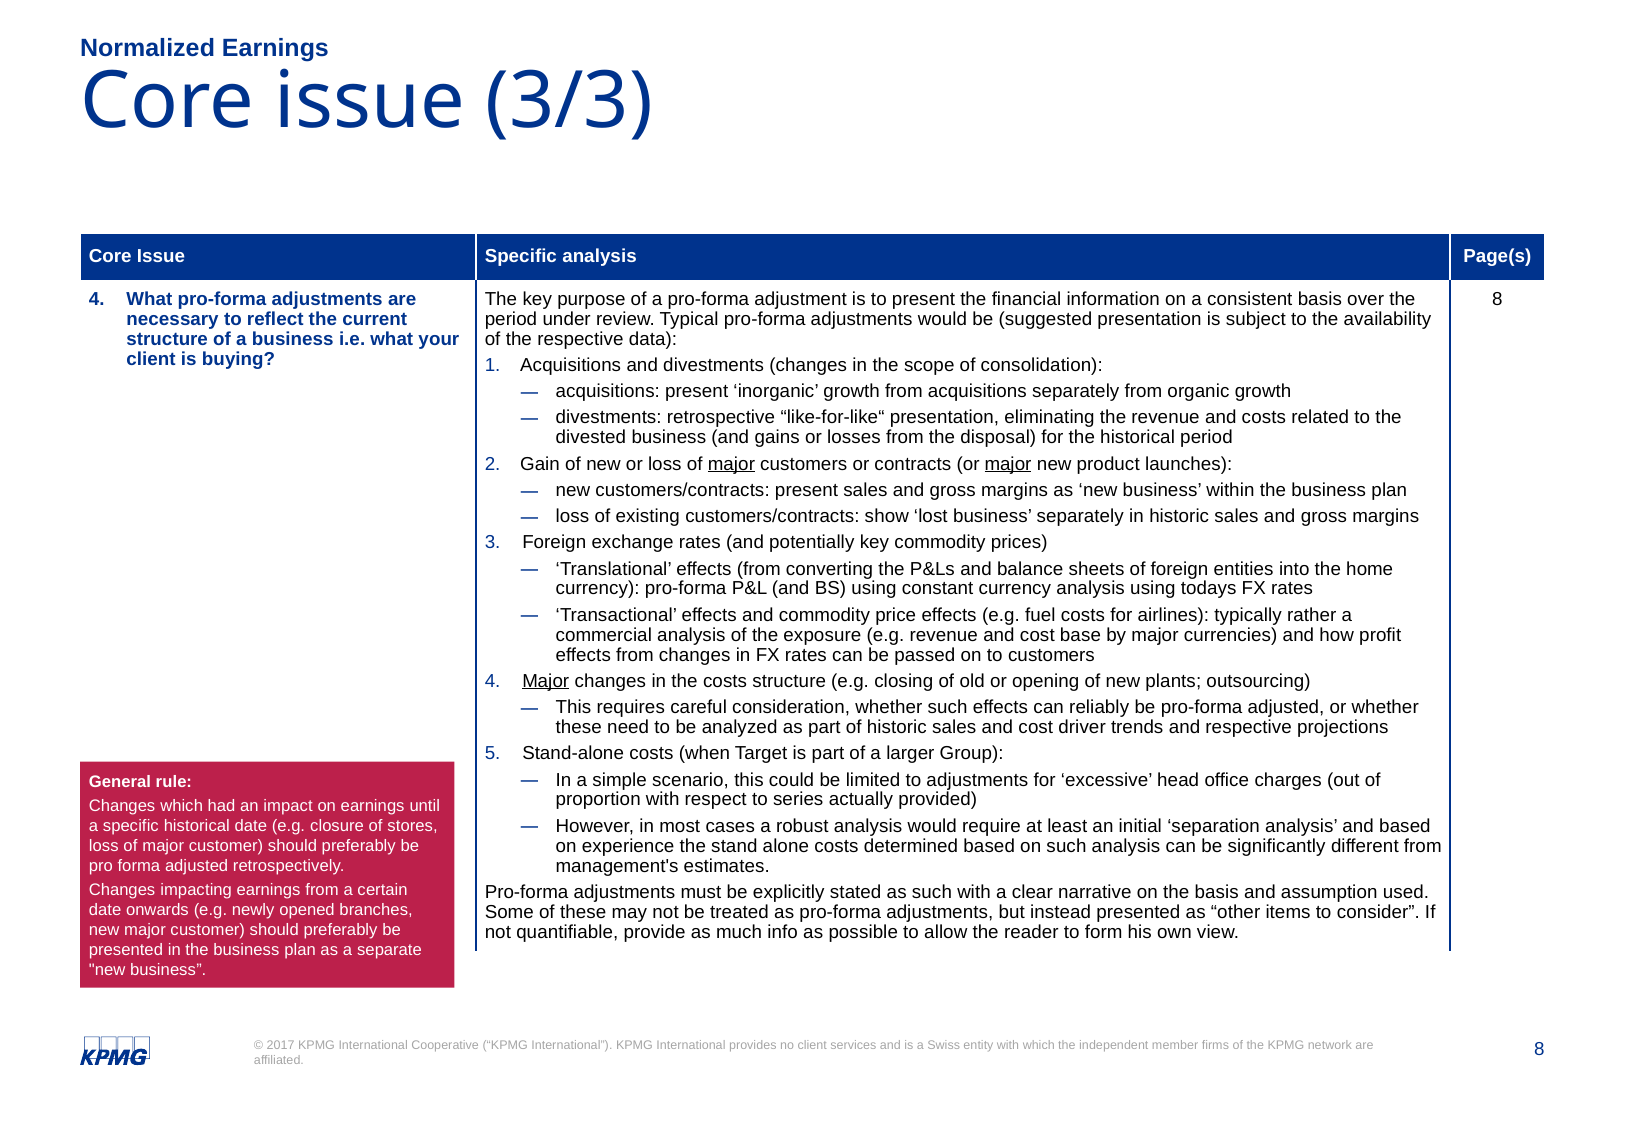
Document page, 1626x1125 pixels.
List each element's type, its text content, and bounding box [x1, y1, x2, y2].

list Normalized Earnings [80, 33, 1490, 62]
table_cell The key purpose of a pro-forma adjustment is to present the financial information on a consistent basis over the period under review. Typical pro-forma adjustments would be (suggested presentation is subject to the availability of the respective data): Acquisitions and divestments (changes in the scope of consolidation): acquisitions: present ‘inorganic’ growth from acquisitions separately from organic growth divestments: retrospective “like-for-like“ presentation, eliminating the revenue and costs related to the divested business (and gains or losses from the disposal) for the historical period Gain of new or loss of major customers or contracts (or major new product launches): new customers/contracts: present sales and gross margins as ‘new business’ within the business plan loss of existing customers/contracts: show ‘lost business’ separately in historic sales and gross margins Foreign exchange rates (and potentially key commodity prices) ‘Translational’ effects (from converting the P&Ls and balance sheets of foreign entities into the home currency): pro-forma P&L (and BS) using constant currency analysis using todays FX rates ‘Transactional’ effects and commodity price effects (e.g. fuel costs for airlines): typically rather a commercial analysis of the exposure (e.g. revenue and cost base by major currencies) and how profit effects from changes in FX rates can be passed on to customers Major changes in the costs structure (e.g. closing of old or opening of new plants; outsourcing) This requires careful consideration, whether such effects can reliably be pro-forma adjusted, or whether these need to be analyzed as part of historic sales and cost driver trends and respective projections Stand-alone costs (when Target is part of a larger Group): In a simple scenario, this could be limited to adjustments for ‘excessive’ head office charges (out of proportion with respect to series actually provided) However, in most cases a robust analysis would require at least an initial ‘separation analysis’ and based on experience the stand alone costs determined based on such analysis can be significantly different from management's estimates. Pro-forma adjustments must be explicitly stated as such with a clear narrative on the basis and assumption used. Some of these may not be treated as pro-forma adjustments, but instead presented as “other items to consider”. If not quantifiable, provide as much info as possible to allow the reader to form his own view. [477, 281, 1449, 951]
table_cell What pro-forma adjustments are necessary to reflect the current structure of a business i.e. what your client is buying? [81, 281, 475, 951]
table_cell 8 [1451, 281, 1544, 951]
table_header Specific analysis [477, 234, 1449, 280]
table_header Core Issue [81, 234, 475, 280]
text_box General rule: Changes which had an impact on earnings until a specific historical date (e.g. closure of stores, loss of major customer) should preferably be pro forma adjusted retrospectively. Changes impacting earnings from a certain date onwards (e.g. newly opened branches, new major customer) should preferably be presented in the business plan as a separate "new business”. [80, 761, 455, 988]
table_header Page(s) [1451, 234, 1544, 280]
title Core issue (3/3) [80, 74, 1545, 193]
